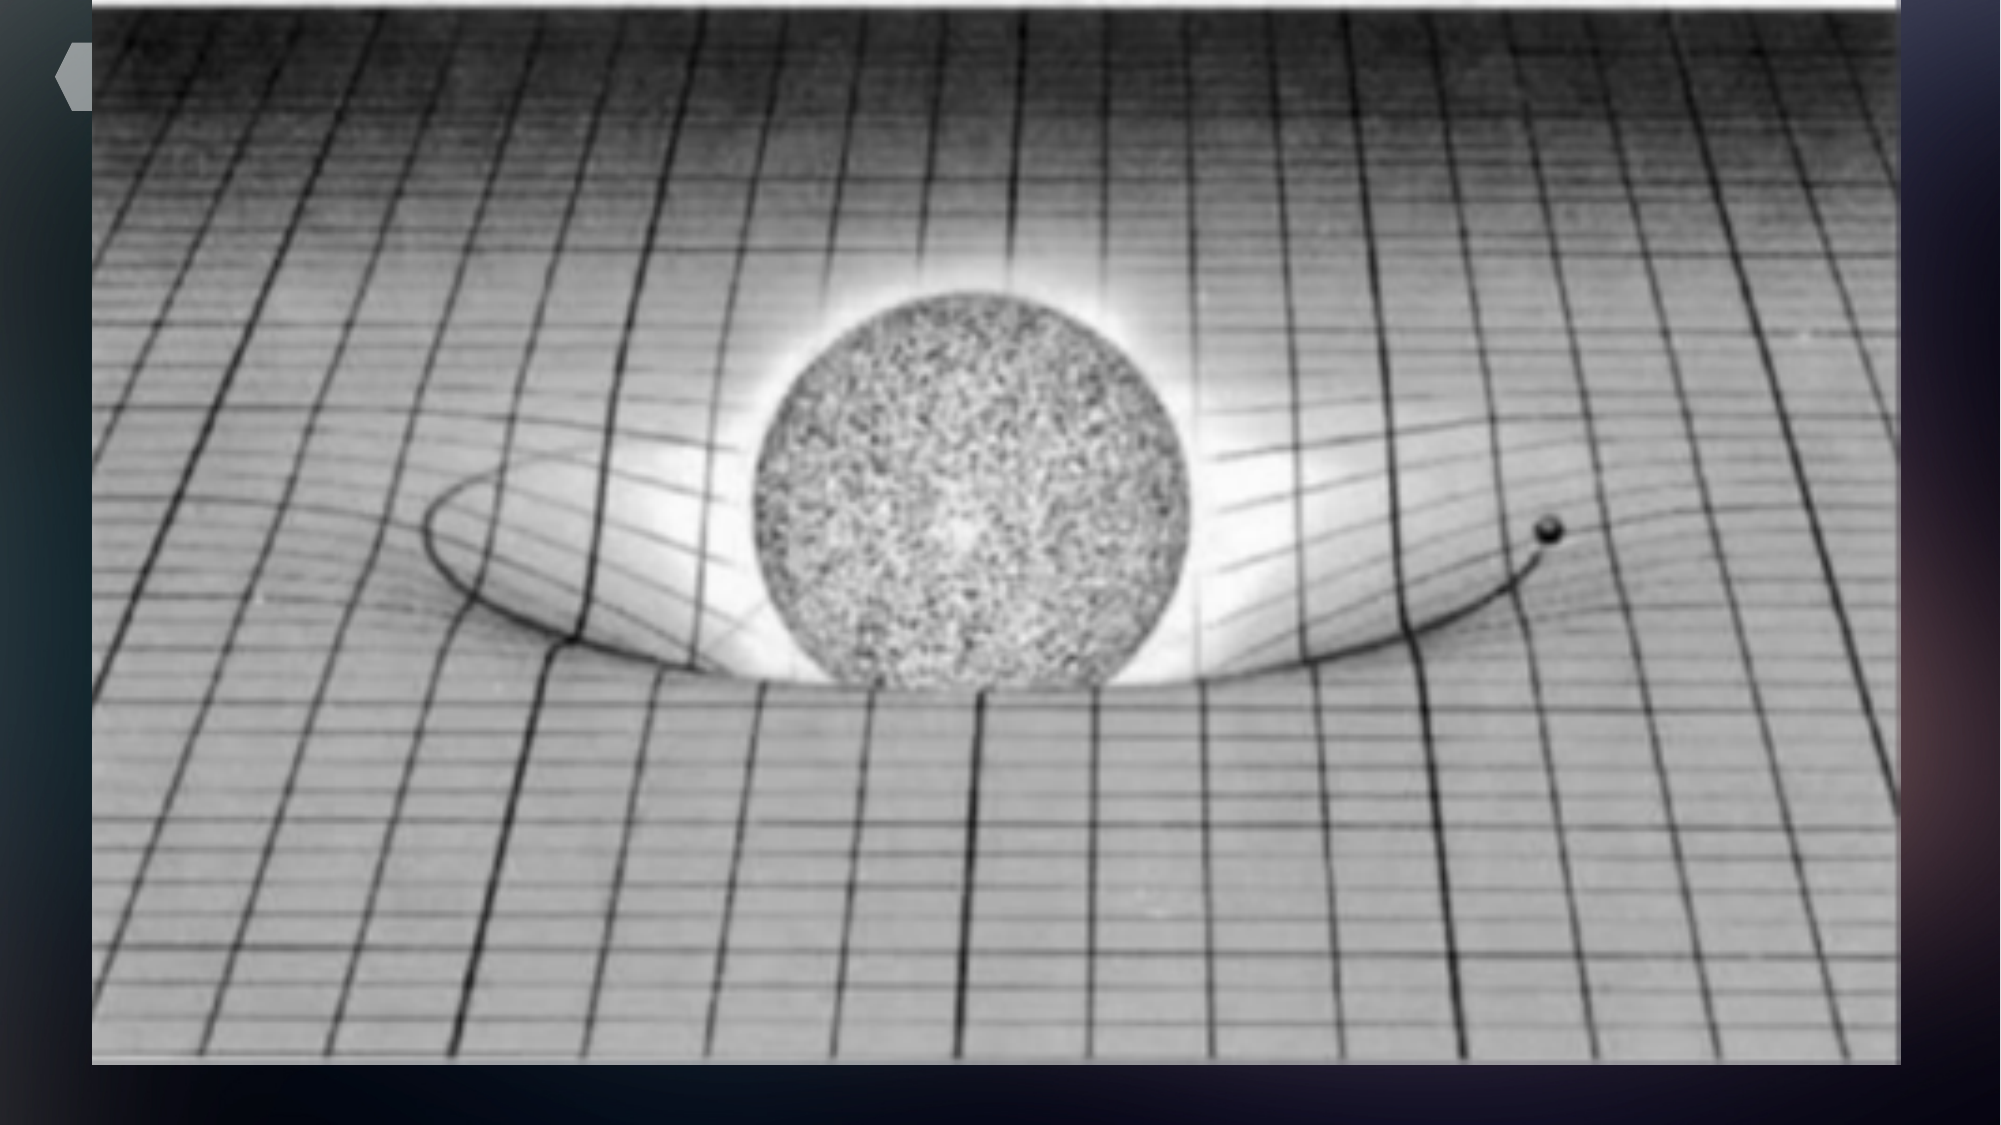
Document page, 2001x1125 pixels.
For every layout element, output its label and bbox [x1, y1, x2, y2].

picture [0, 0, 2001, 1125]
text_box [54, 42, 92, 111]
